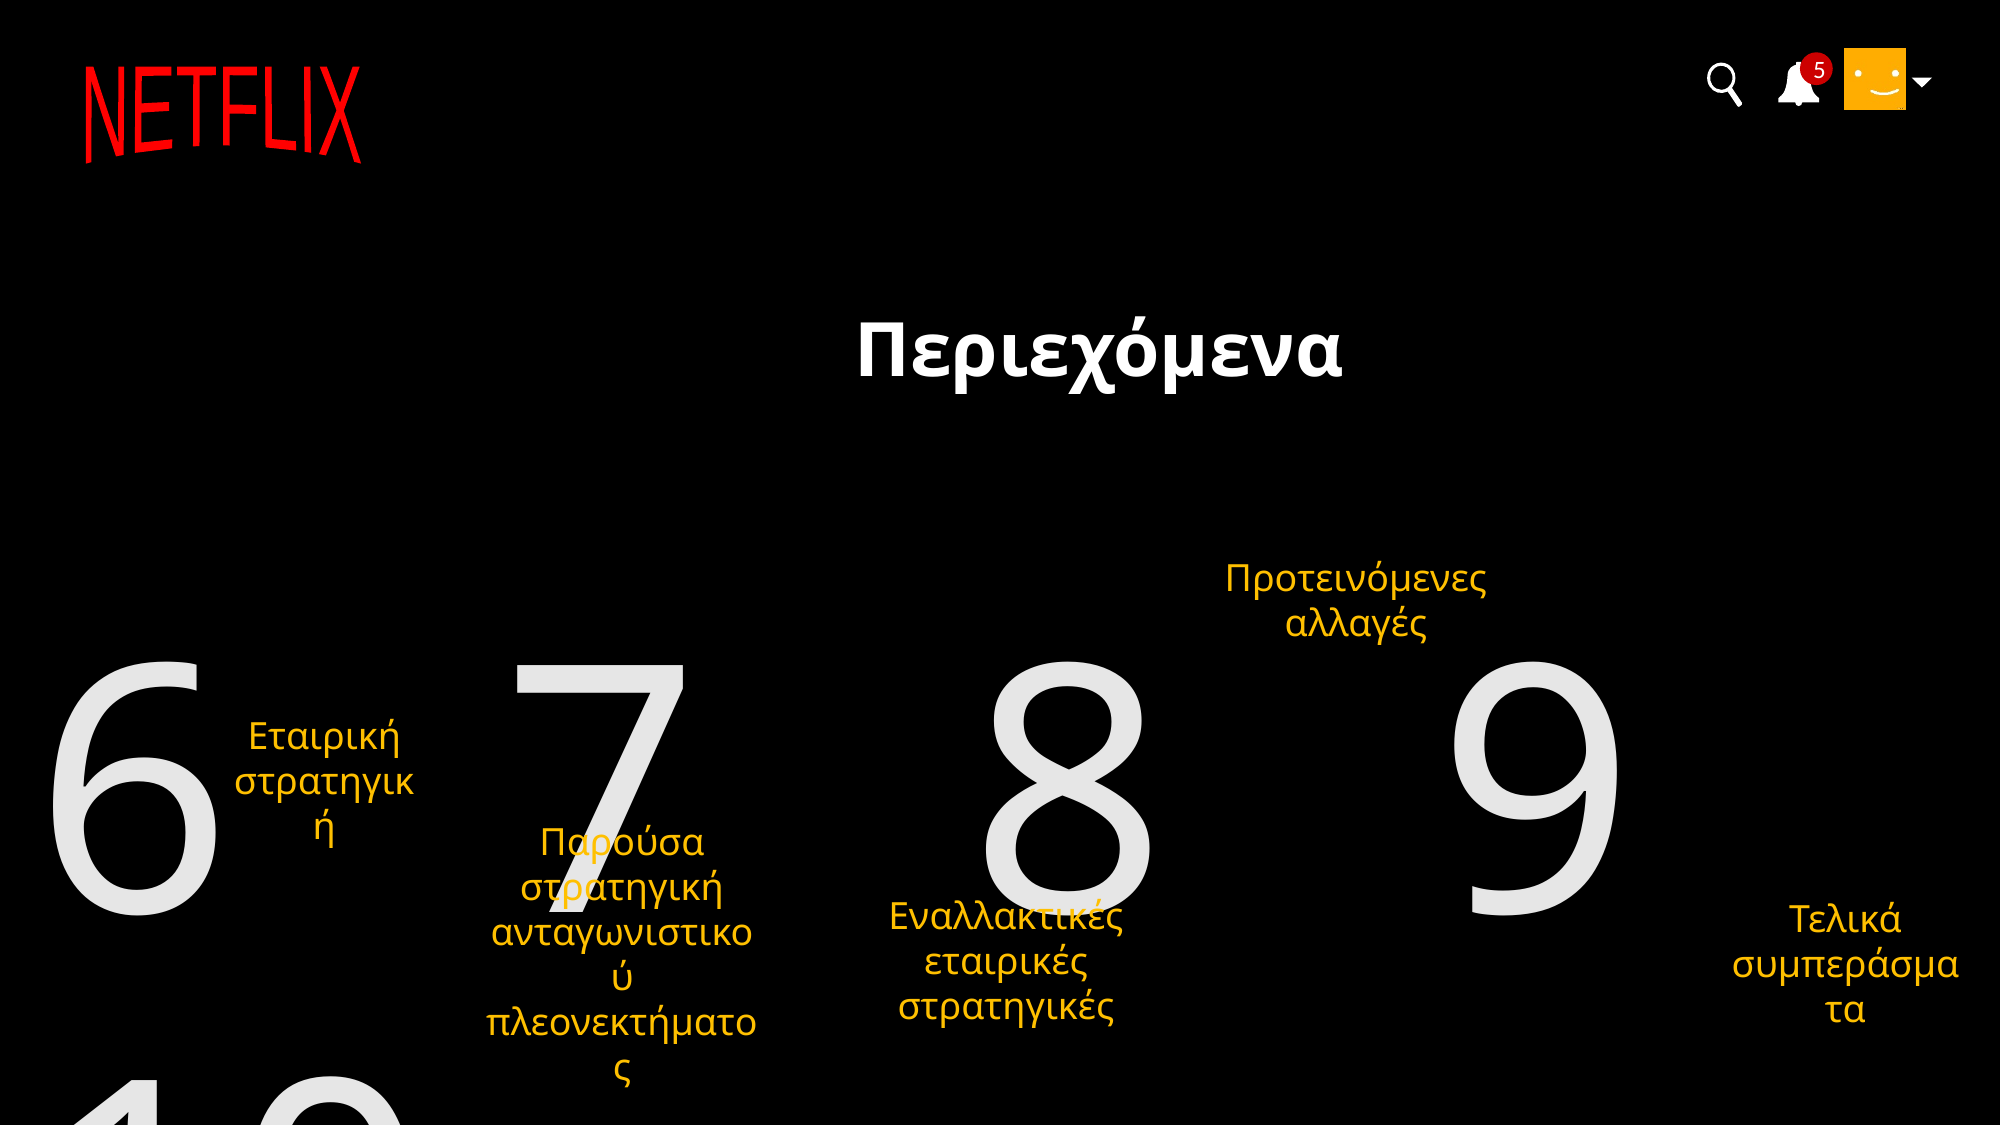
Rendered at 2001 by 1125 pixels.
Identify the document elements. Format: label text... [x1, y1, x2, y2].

text_box Παρούσα στρατηγική ανταγωνιστικού πλεονεκτήματος [471, 810, 773, 1096]
text_box Τελικά συμπεράσματα [1710, 887, 1981, 1038]
text_box Εναλλακτικές εταιρικές στρατηγικές [872, 884, 1140, 1035]
text_box Εταιρική στρατηγική [215, 704, 433, 855]
text_box 6 7 8 9 10 [19, 559, 1959, 1125]
text_box Προτεινόμενες αλλαγές [1205, 546, 1507, 651]
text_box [1707, 48, 1932, 110]
text_box Περιεχόμενα [854, 286, 1507, 407]
